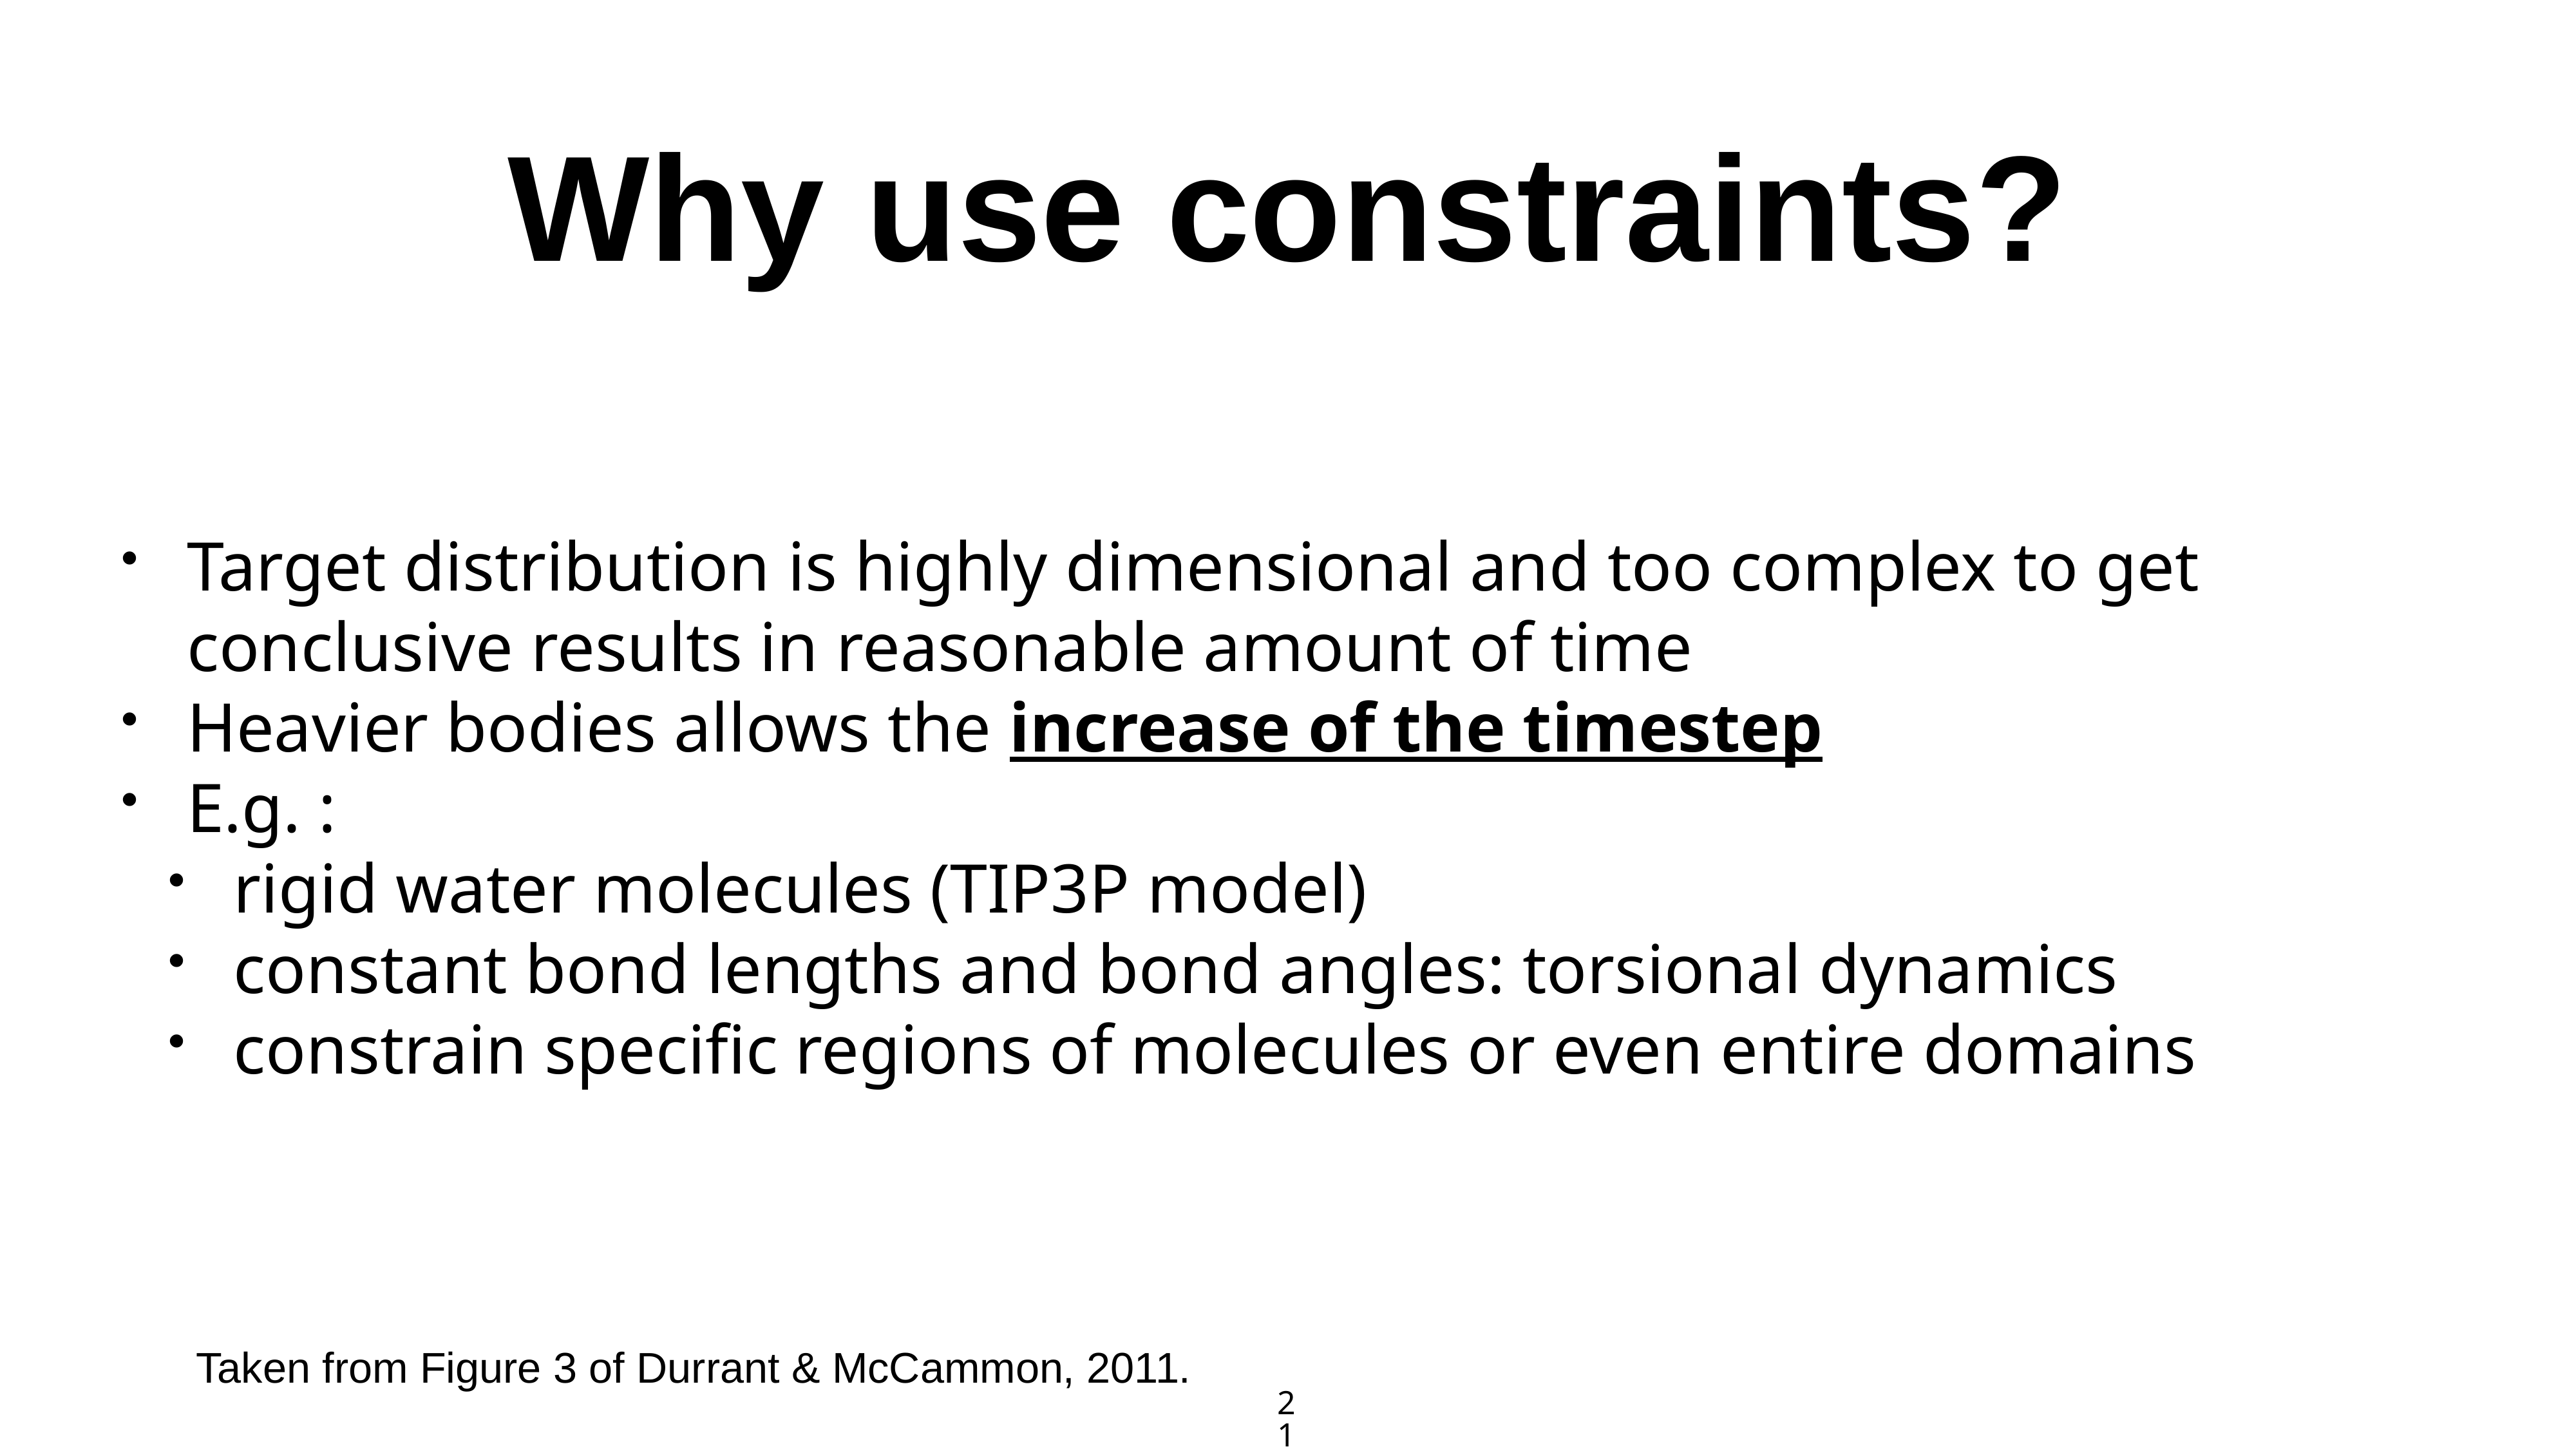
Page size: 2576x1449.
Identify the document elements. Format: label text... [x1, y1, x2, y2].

slide_number 21 [1269, 1374, 1305, 1429]
text_box Taken from Figure 3 of Durrant & McCammon, 2011. [188, 1332, 1200, 1399]
list Target distribution is highly dimensional and too complex to get conclusive results in reasonable amount of time Heavier bodies allows the increase of the timestep E.g. : rigid water molecules (TIP3P model) constant bond lengths and bond angles: torsional dynamics constrain specific regions of molecules or even entire domains [66, 335, 2510, 1376]
title Why use constraints? [66, 66, 2510, 335]
